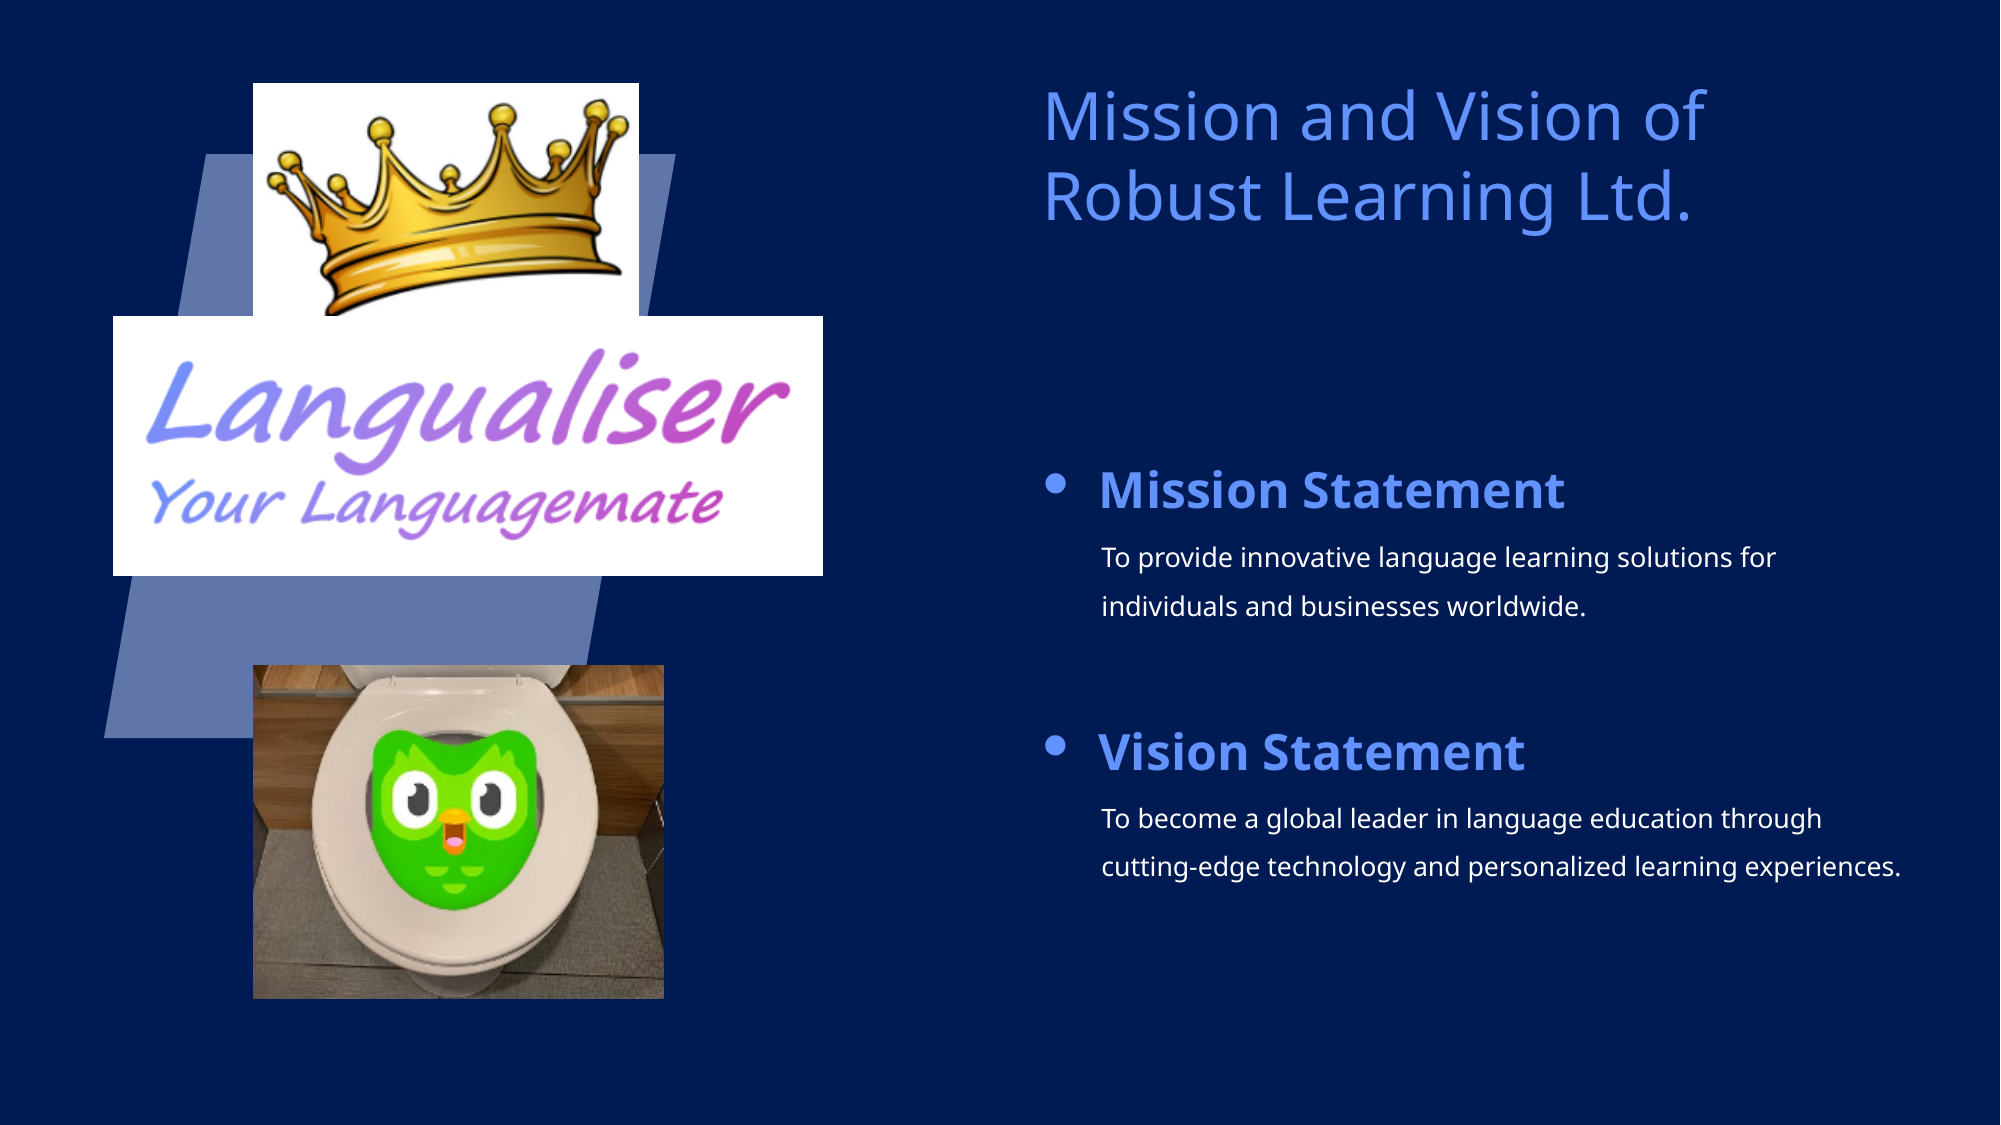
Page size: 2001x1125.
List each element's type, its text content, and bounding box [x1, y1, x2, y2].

text_box [176, 153, 253, 316]
text_box [639, 153, 677, 316]
picture [113, 83, 823, 576]
text_box To become a global leader in language education through cutting-edge technology and personalized learning experiences. [1042, 785, 1905, 927]
text_box Mission Statement [1042, 440, 1906, 519]
text_box To provide innovative language learning solutions for individuals and businesses worldwide. [1042, 524, 1905, 666]
text_box [102, 576, 604, 740]
text_box Vision Statement [1042, 702, 1905, 780]
picture [253, 665, 664, 999]
title Mission and Vision of Robust Learning Ltd. [1042, 45, 1930, 262]
